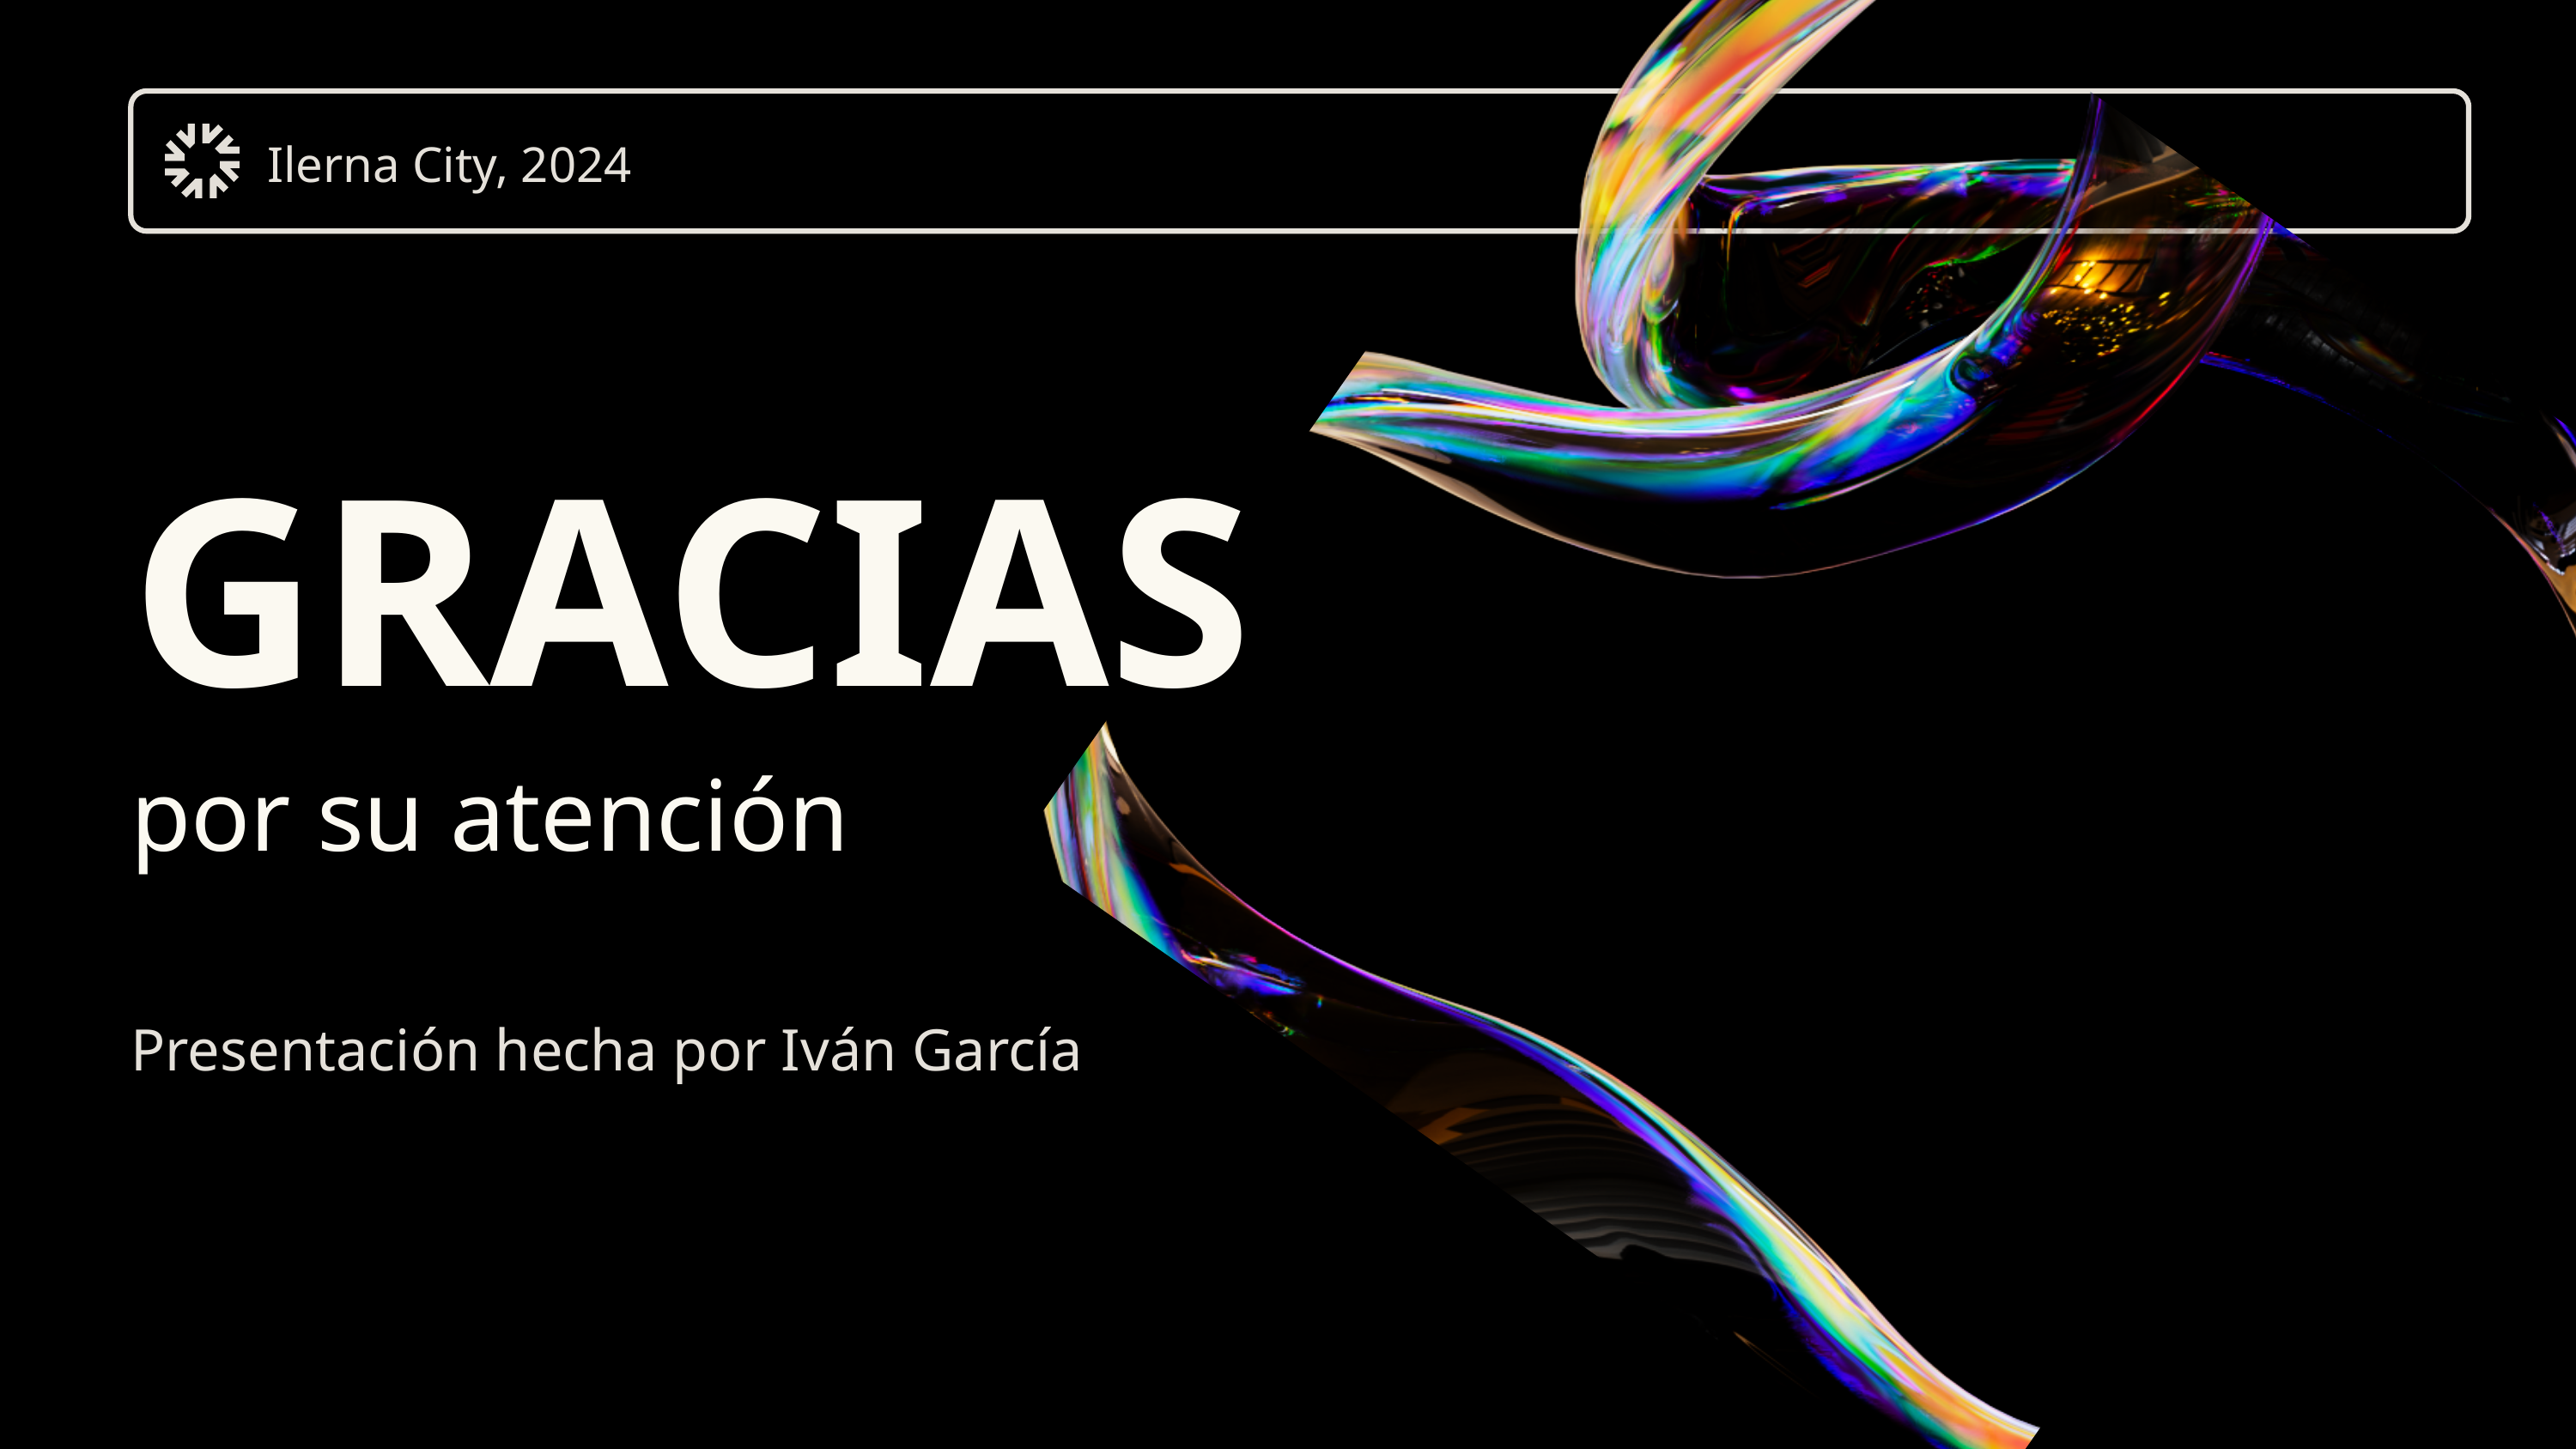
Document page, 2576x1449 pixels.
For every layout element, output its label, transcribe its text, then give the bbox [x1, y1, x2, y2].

text_box por su atención [131, 762, 1739, 871]
text_box GRACIAS [131, 452, 1739, 738]
text_box [1548, 0, 2088, 90]
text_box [131, 90, 2470, 232]
text_box [1048, 241, 2576, 1449]
text_box Presentación hecha por Iván García [131, 1002, 1200, 1083]
